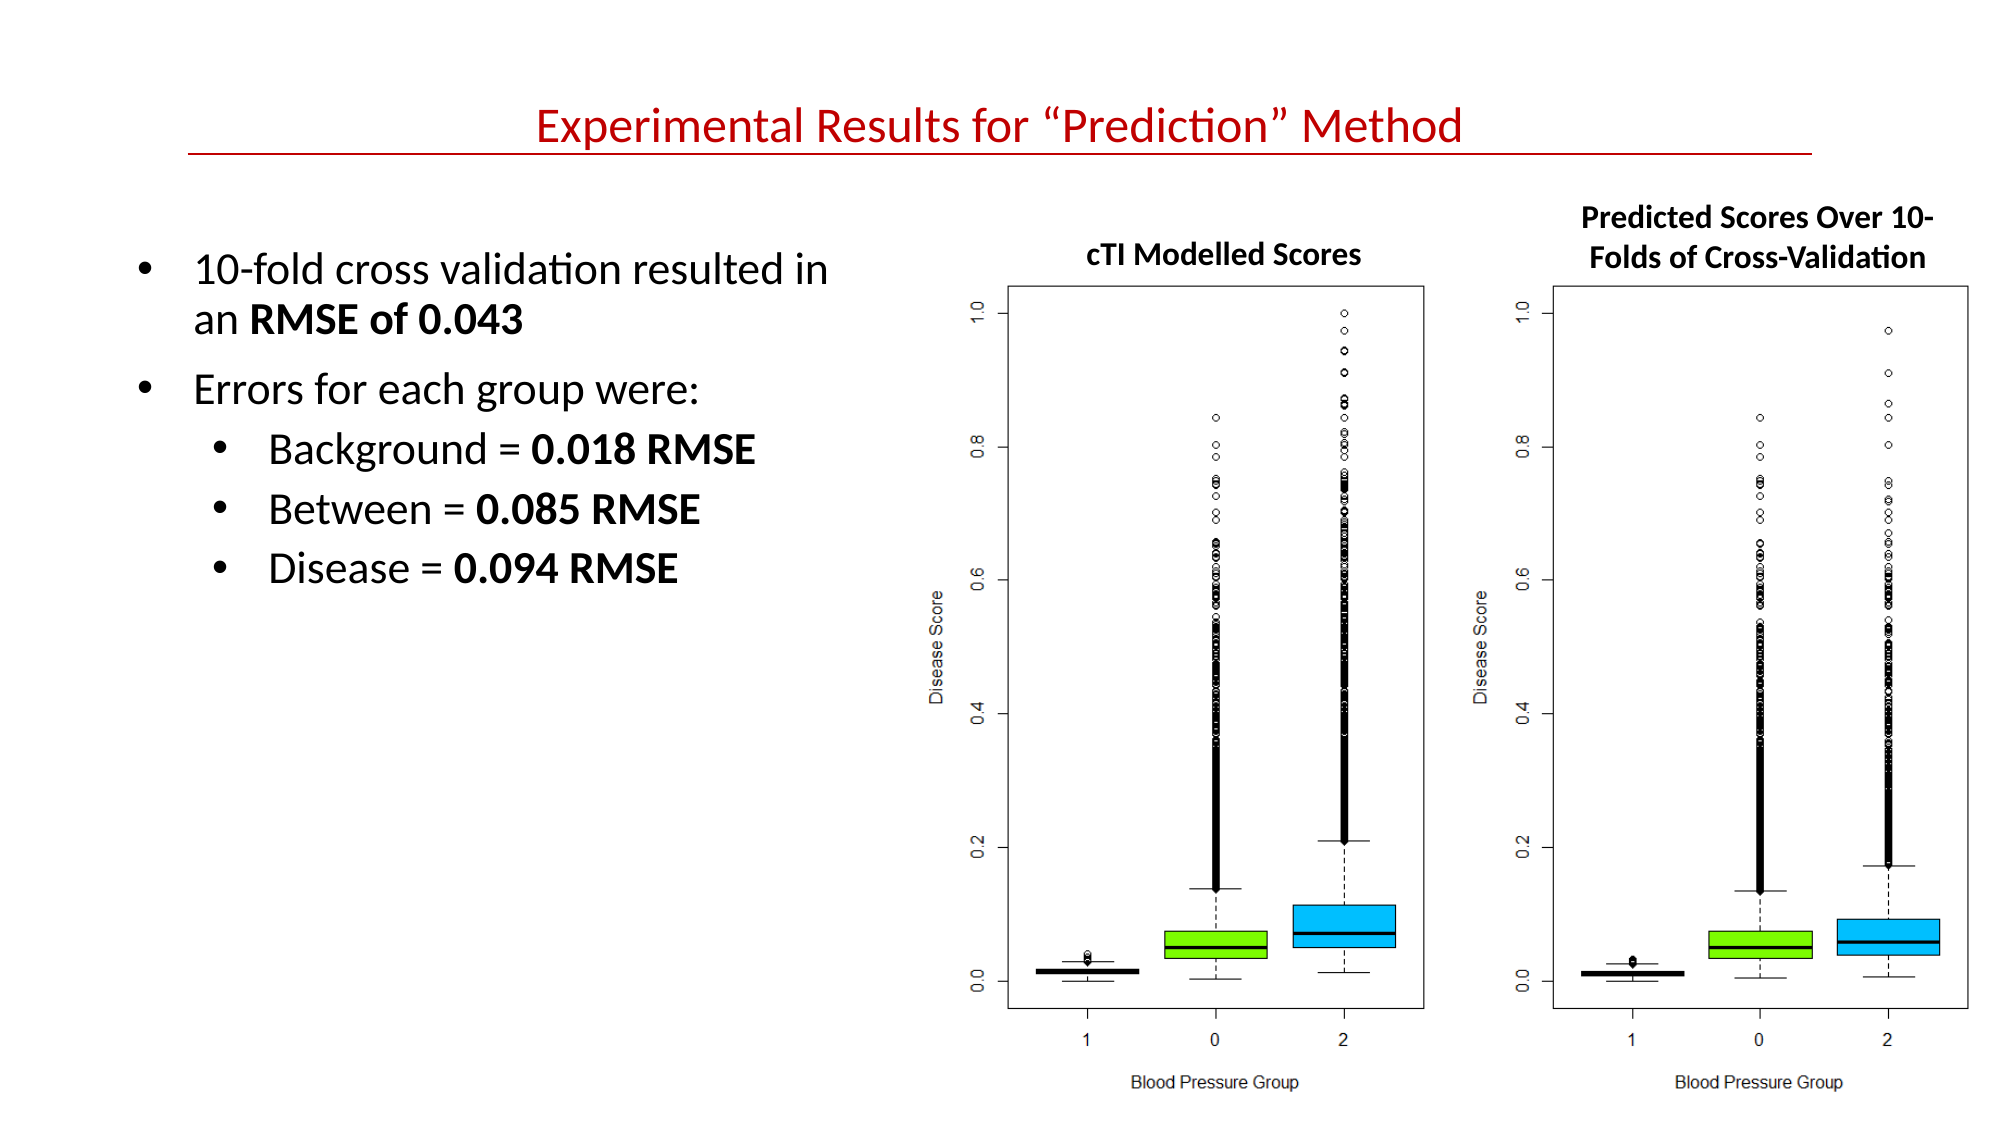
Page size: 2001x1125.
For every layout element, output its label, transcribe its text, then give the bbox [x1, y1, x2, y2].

text_box Predicted Scores Over 10-Folds of Cross-Validation [1550, 194, 1967, 275]
text_box cTI Modelled Scores [1021, 232, 1428, 273]
text_box 10-fold cross validation resulted in an RMSE of 0.043 Errors for each group were: Background = 0.018 RMSE Between = 0.085 RMSE Disease = 0.094 RMSE [122, 237, 867, 972]
picture [926, 284, 1999, 1095]
text_box Experimental Results for “Prediction” Method [0, 73, 2000, 161]
